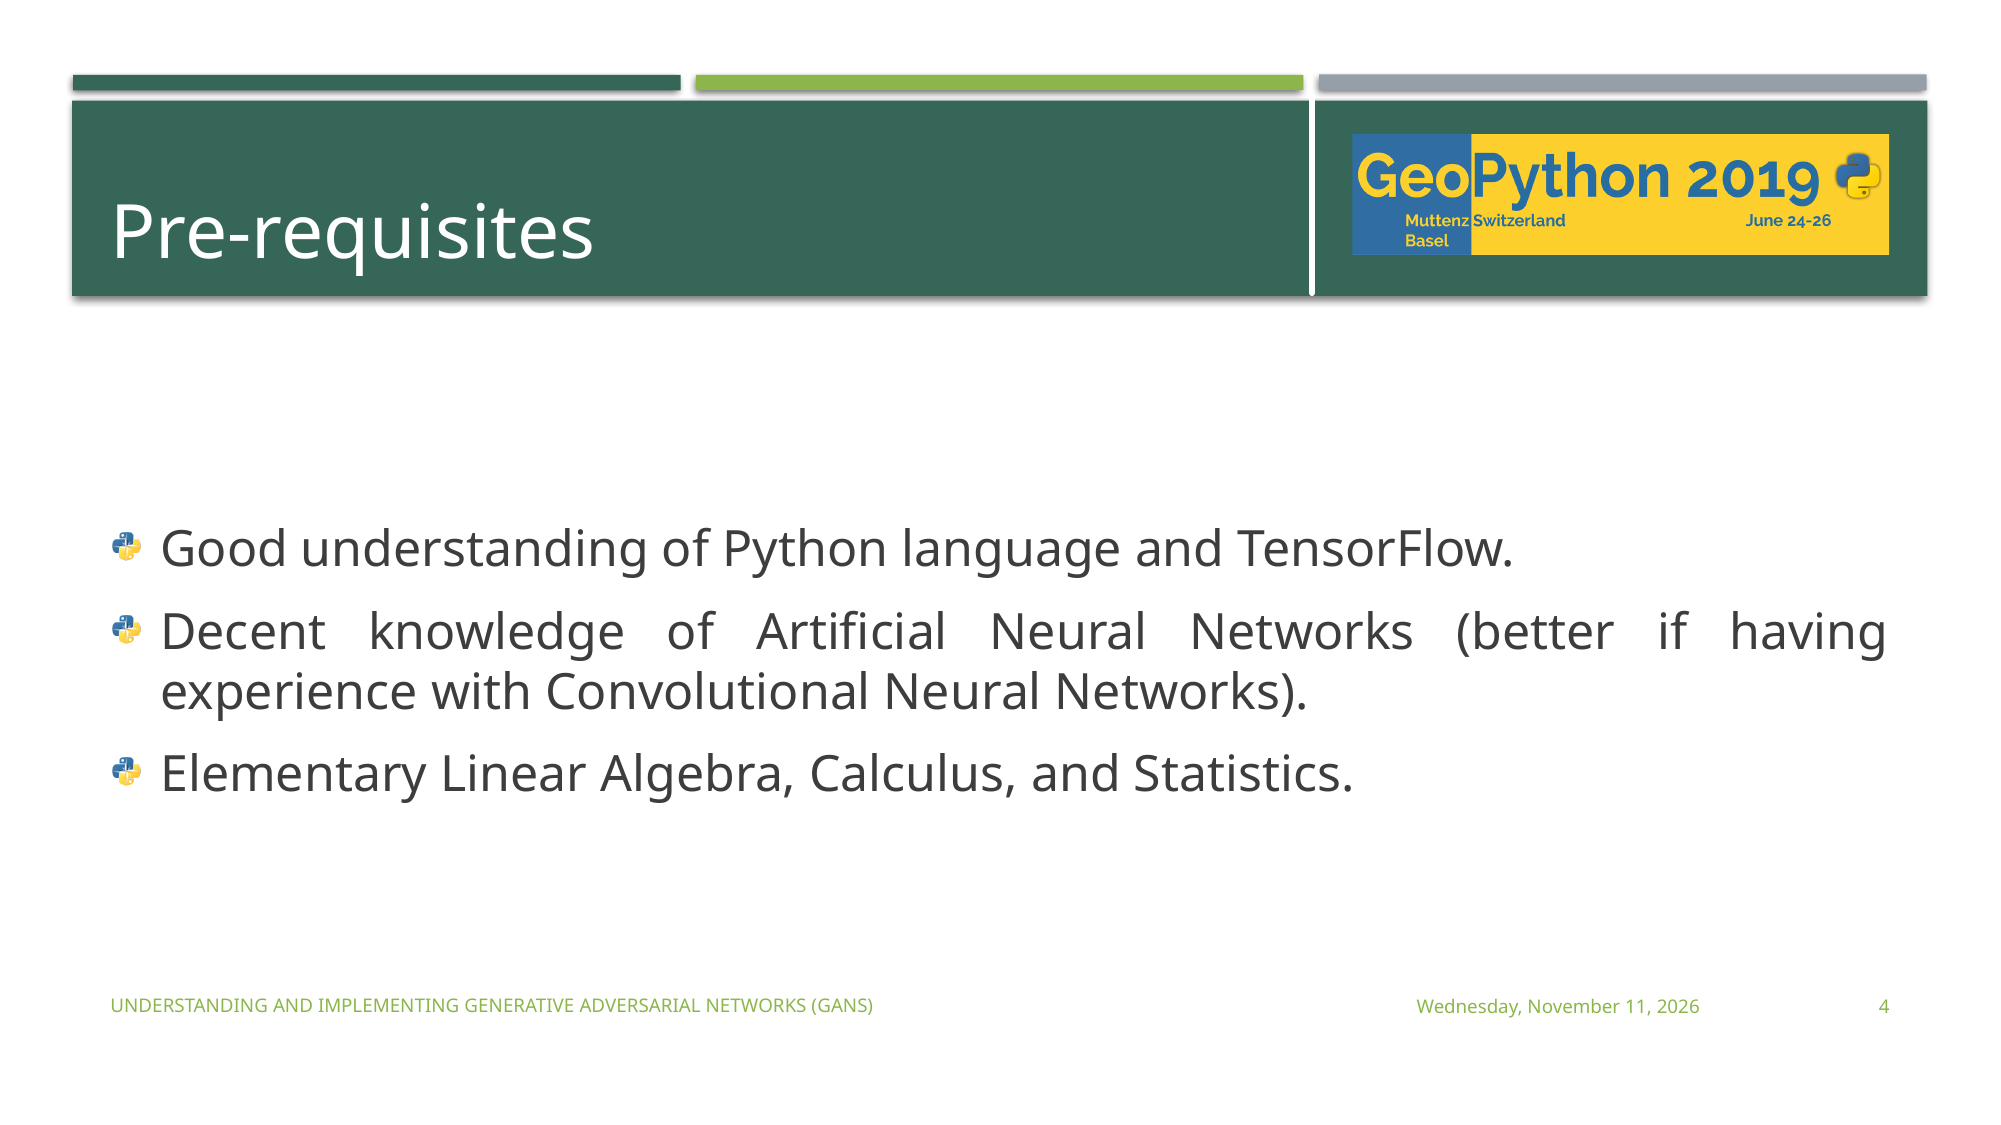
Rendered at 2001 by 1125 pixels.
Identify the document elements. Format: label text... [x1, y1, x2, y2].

footer Understanding and Implementing Generative adversarial networks (gans) [95, 976, 1230, 1037]
title Pre-requisites [95, 115, 1305, 282]
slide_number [1247, 977, 1715, 1037]
list Good understanding of Python language and TensorFlow. Decent knowledge of Artificial Neural Networks (better if having experience with Convolutional Neural Networks). Elementary Linear Algebra, Calculus, and Statistics. [95, 357, 1905, 962]
slide_number 4 [1732, 977, 1905, 1037]
picture [1351, 133, 1890, 256]
title Pre-requisites [1319, 115, 1905, 282]
